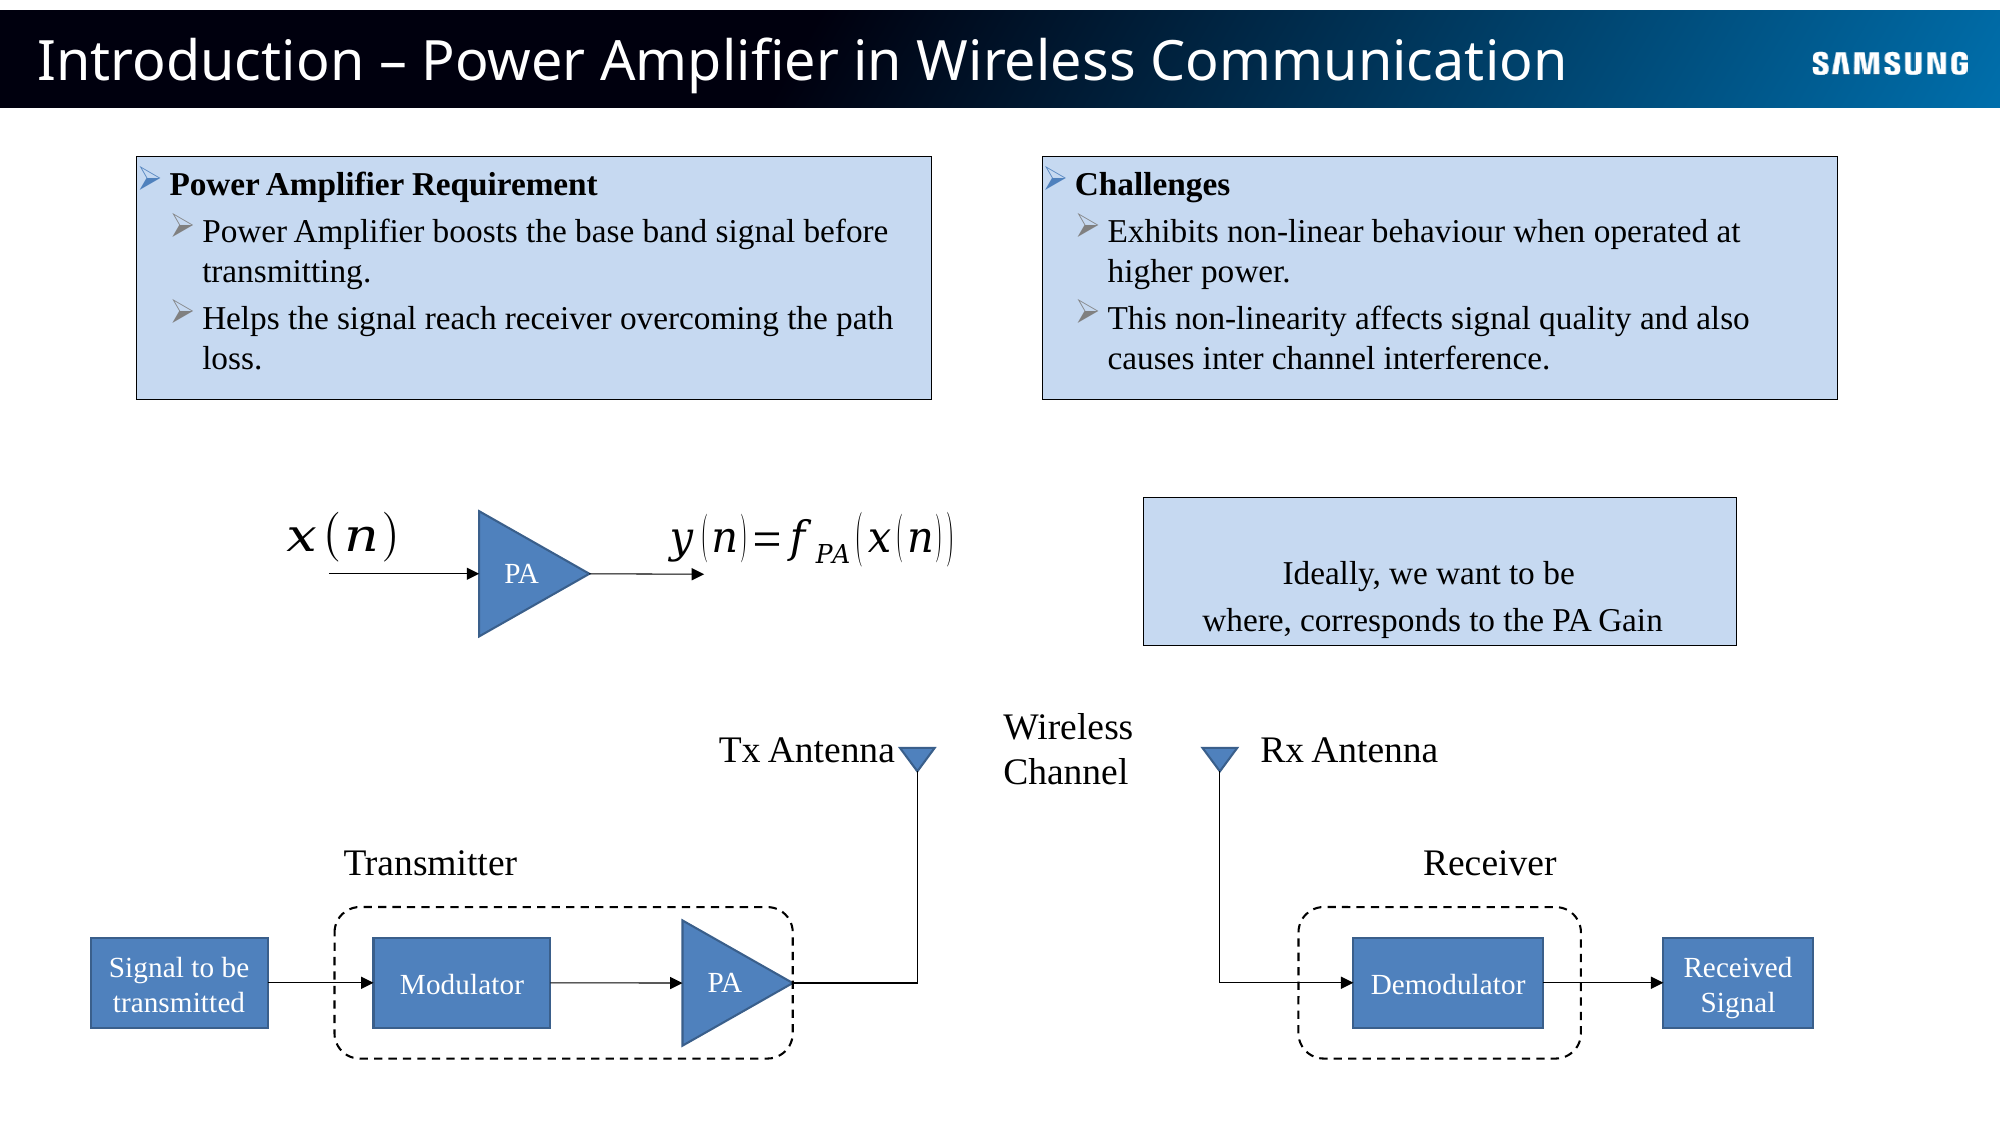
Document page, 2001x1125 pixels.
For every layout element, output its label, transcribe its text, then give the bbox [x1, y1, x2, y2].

text_box PA [489, 546, 567, 597]
text_box Tx Antenna [704, 717, 918, 778]
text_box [1180, 810, 1393, 944]
text_box [1297, 906, 1582, 1060]
text_box [567, 559, 591, 588]
text_box Rx Antenna [1245, 717, 1459, 778]
text_box [1200, 746, 1240, 773]
text_box Challenges Exhibits non-linear behaviour when operated at higher power. This non-linearity affects signal quality and also causes inter channel interference. [1042, 156, 1838, 400]
text_box Transmitter [328, 830, 535, 891]
text_box Receiver [1408, 830, 1605, 891]
text_box [918, 746, 937, 773]
text_box [333, 905, 794, 1060]
text_box Wireless Channel [988, 694, 1157, 800]
text_box [478, 509, 551, 639]
text_box Received Signal [1662, 937, 1814, 1029]
text_box Power Amplifier Requirement Power Amplifier boosts the base band signal before transmitting. Helps the signal reach receiver overcoming the path loss. [136, 156, 932, 400]
text_box Introduction – Power Amplifier in Wireless Communication [22, 18, 1813, 102]
text_box Signal to be transmitted [90, 937, 269, 1029]
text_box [792, 771, 918, 984]
